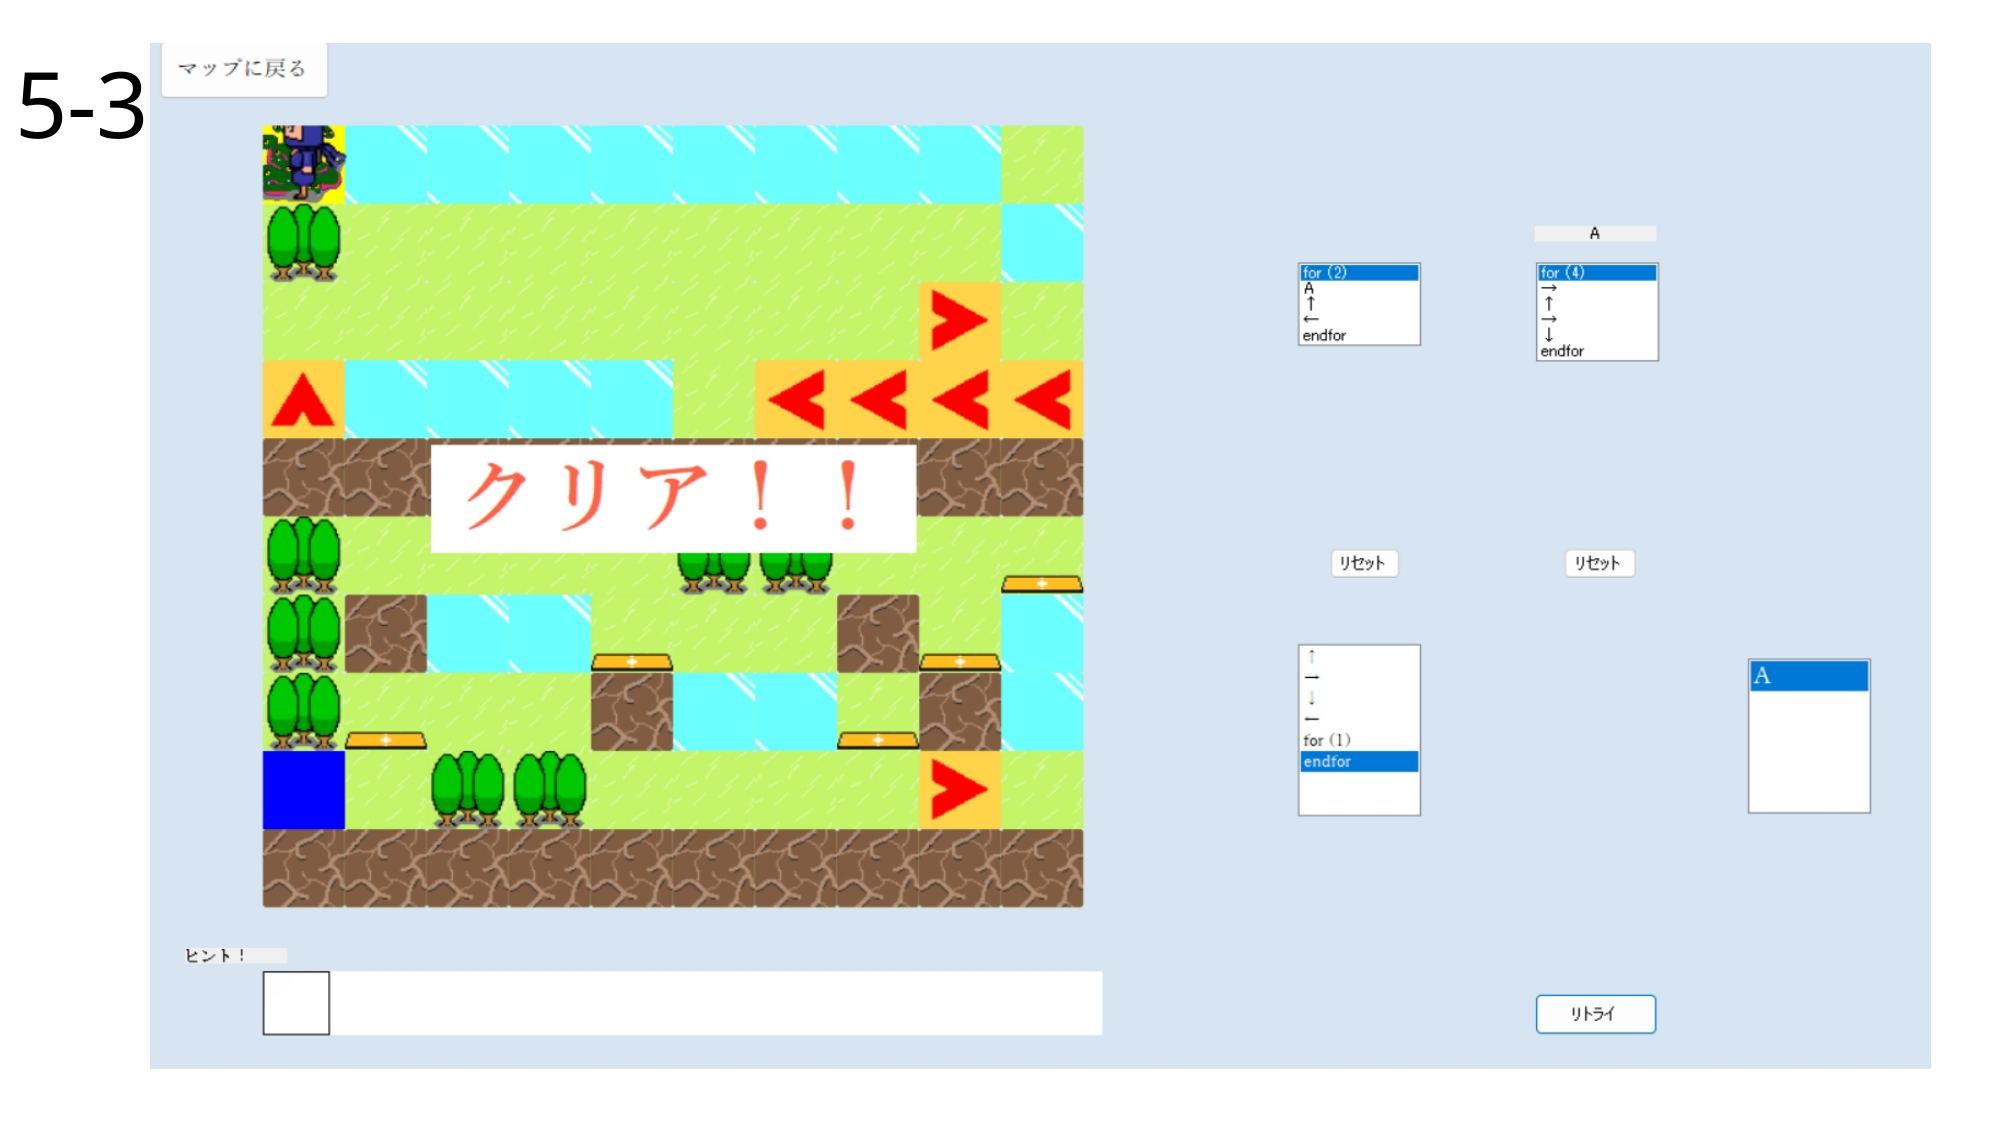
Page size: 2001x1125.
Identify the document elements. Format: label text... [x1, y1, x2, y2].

picture [149, 43, 1931, 1069]
title 5-3 [0, 0, 1725, 218]
